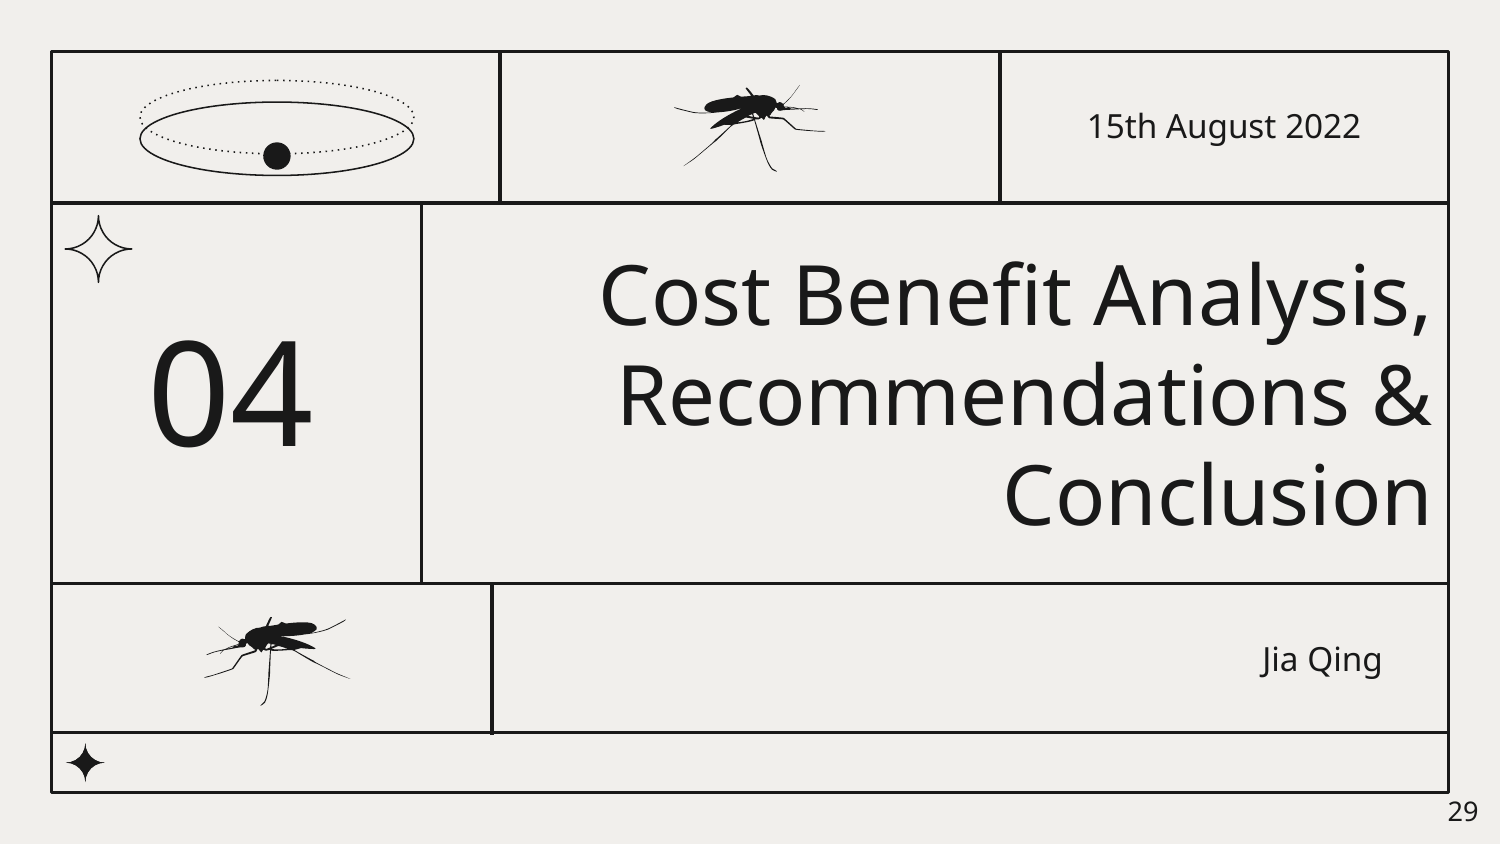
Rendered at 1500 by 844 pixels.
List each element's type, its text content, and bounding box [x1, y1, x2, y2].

slide_number 29 [1403, 779, 1494, 844]
title Cost Benefit Analysis, Recommendations & Conclusion [422, 317, 1449, 468]
text_box [674, 84, 826, 172]
text_box [139, 128, 414, 176]
title 04 [54, 230, 422, 546]
text_box [204, 616, 351, 706]
subtitle Jia Qing [540, 622, 1398, 677]
text_box [65, 743, 105, 783]
text_box [263, 142, 291, 170]
subtitle 15th August 2022 [999, 97, 1449, 154]
text_box [65, 215, 132, 283]
text_box [139, 80, 414, 154]
